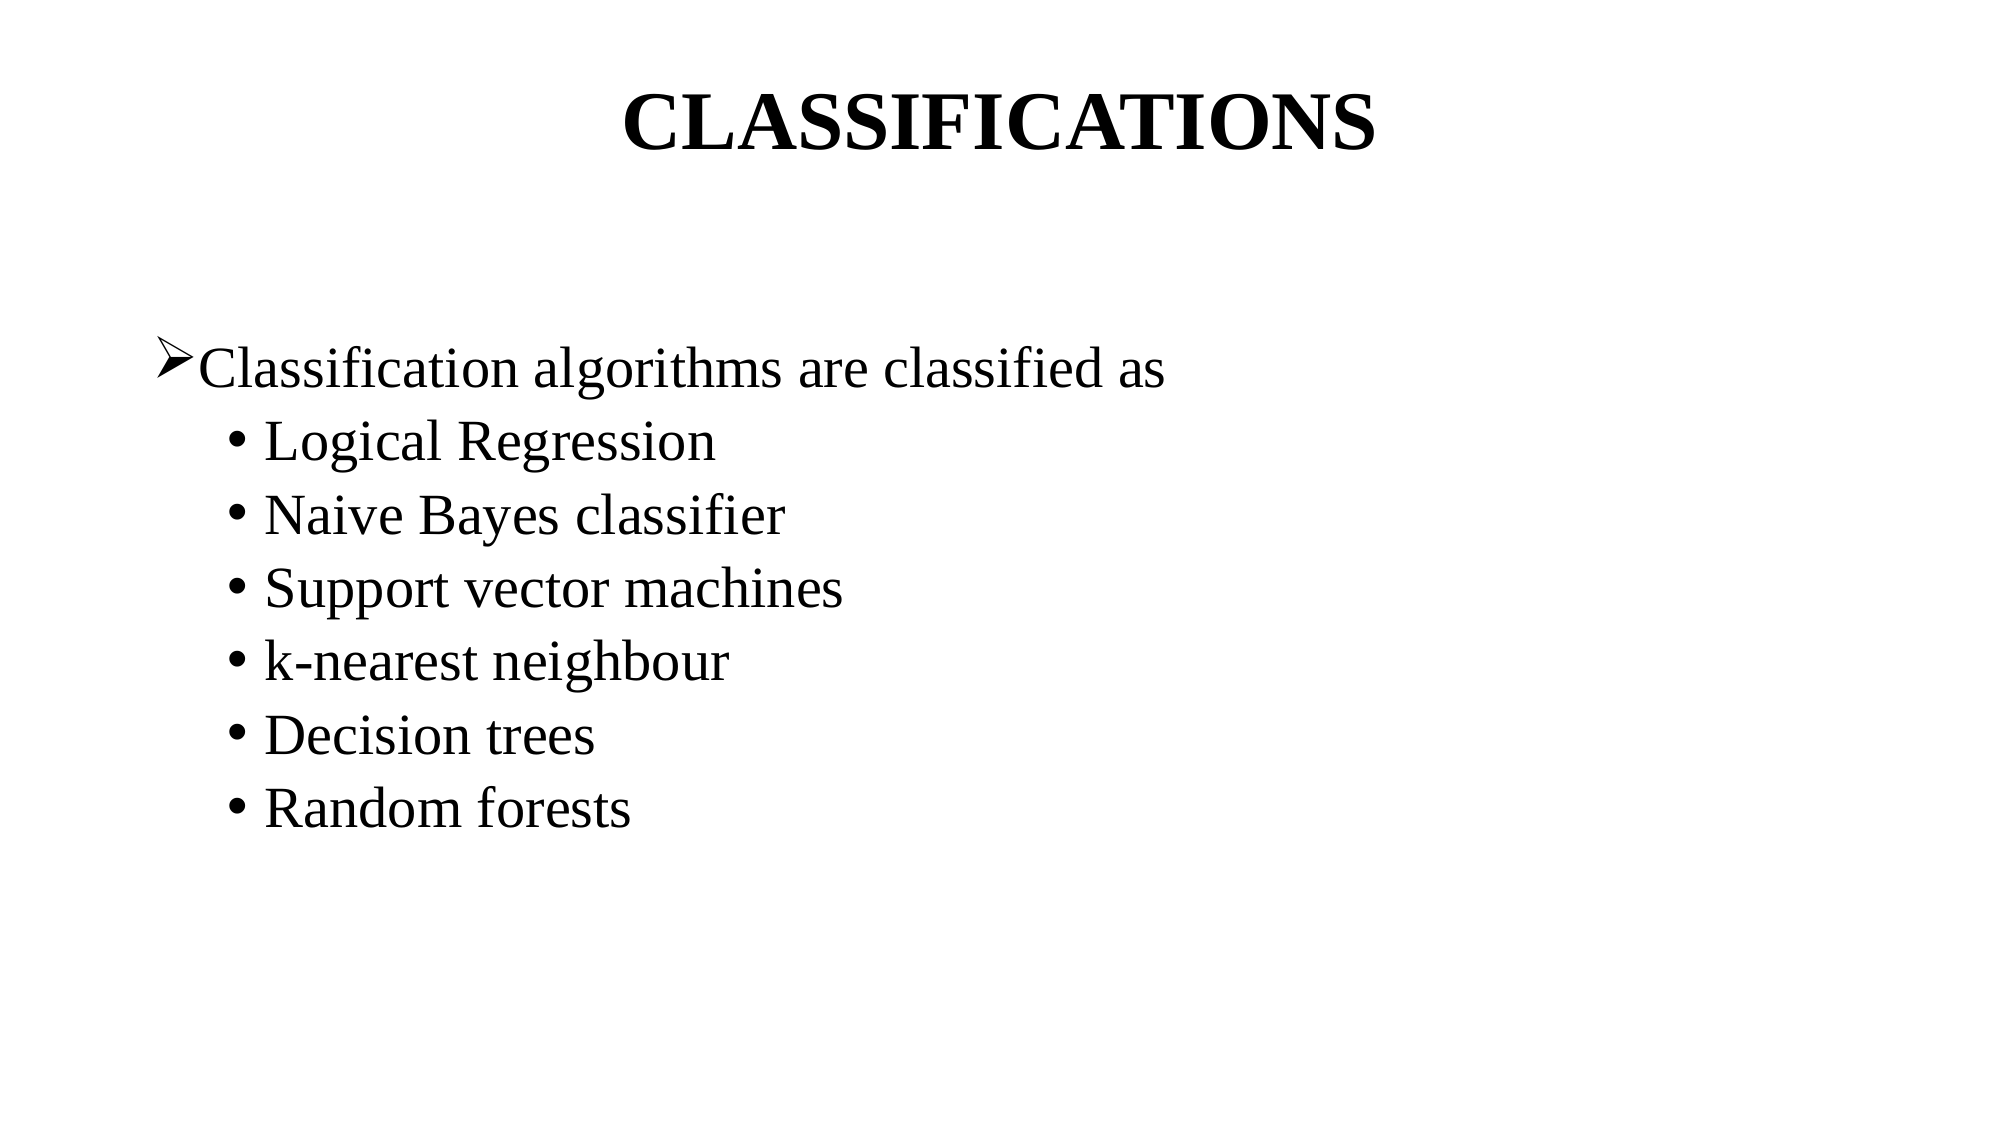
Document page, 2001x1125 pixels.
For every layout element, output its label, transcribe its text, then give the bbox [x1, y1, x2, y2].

list Classification algorithms are classified as Logical Regression Naive Bayes classifier Support vector machines k-nearest neighbour Decision trees Random forests [137, 329, 1863, 1014]
title CLASSIFICATIONS [137, 59, 1863, 187]
